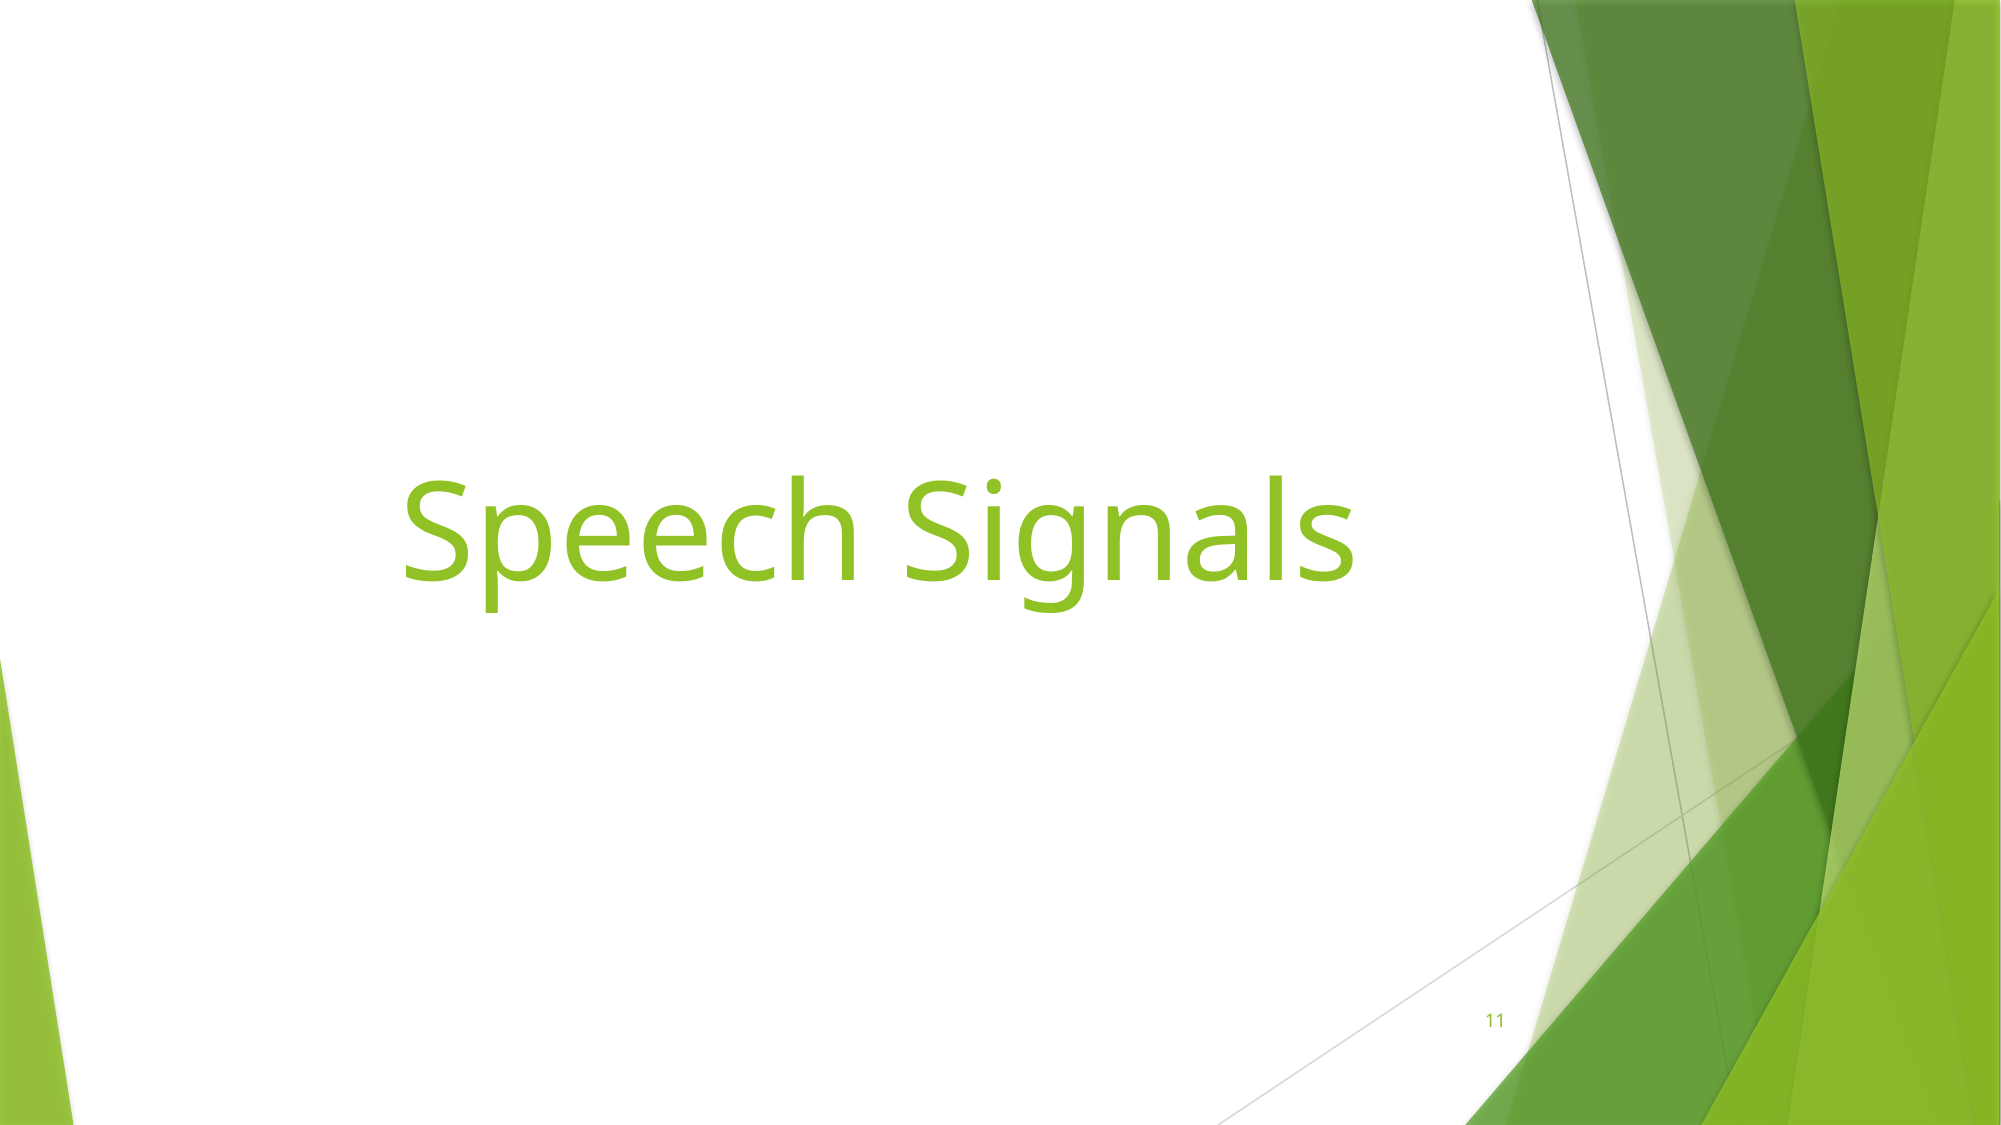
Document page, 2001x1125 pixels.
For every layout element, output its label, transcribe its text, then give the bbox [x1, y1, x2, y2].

title Speech Signals [195, 435, 1565, 653]
slide_number 11 [1409, 991, 1522, 1051]
